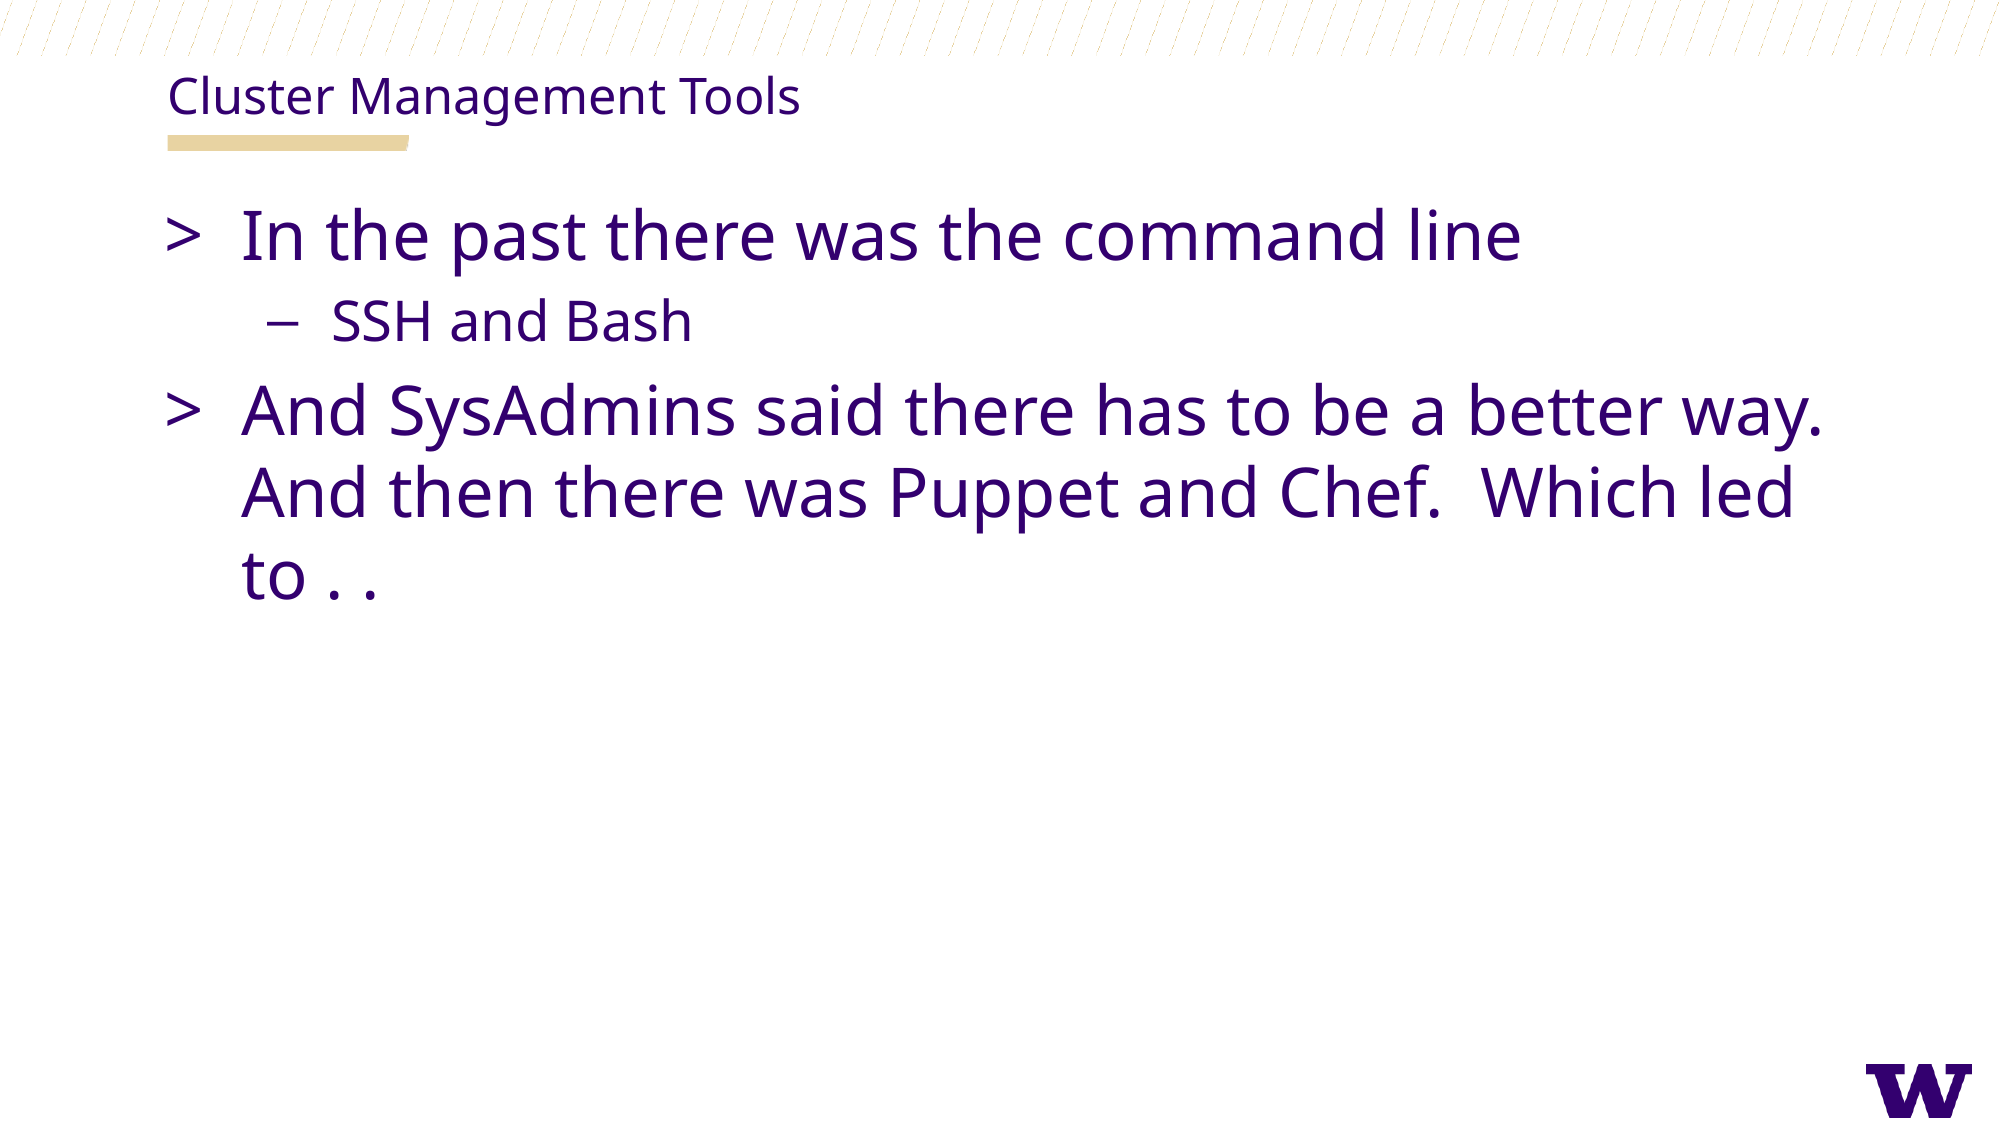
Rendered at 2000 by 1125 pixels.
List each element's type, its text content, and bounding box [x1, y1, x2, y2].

list In the past there was the command line SSH and Bash And SysAdmins said there has to be a better way. And then there was Puppet and Chef. Which led to . . [144, 181, 1937, 1053]
picture [0, 0, 2000, 56]
list Cluster Management Tools [146, 60, 1937, 136]
